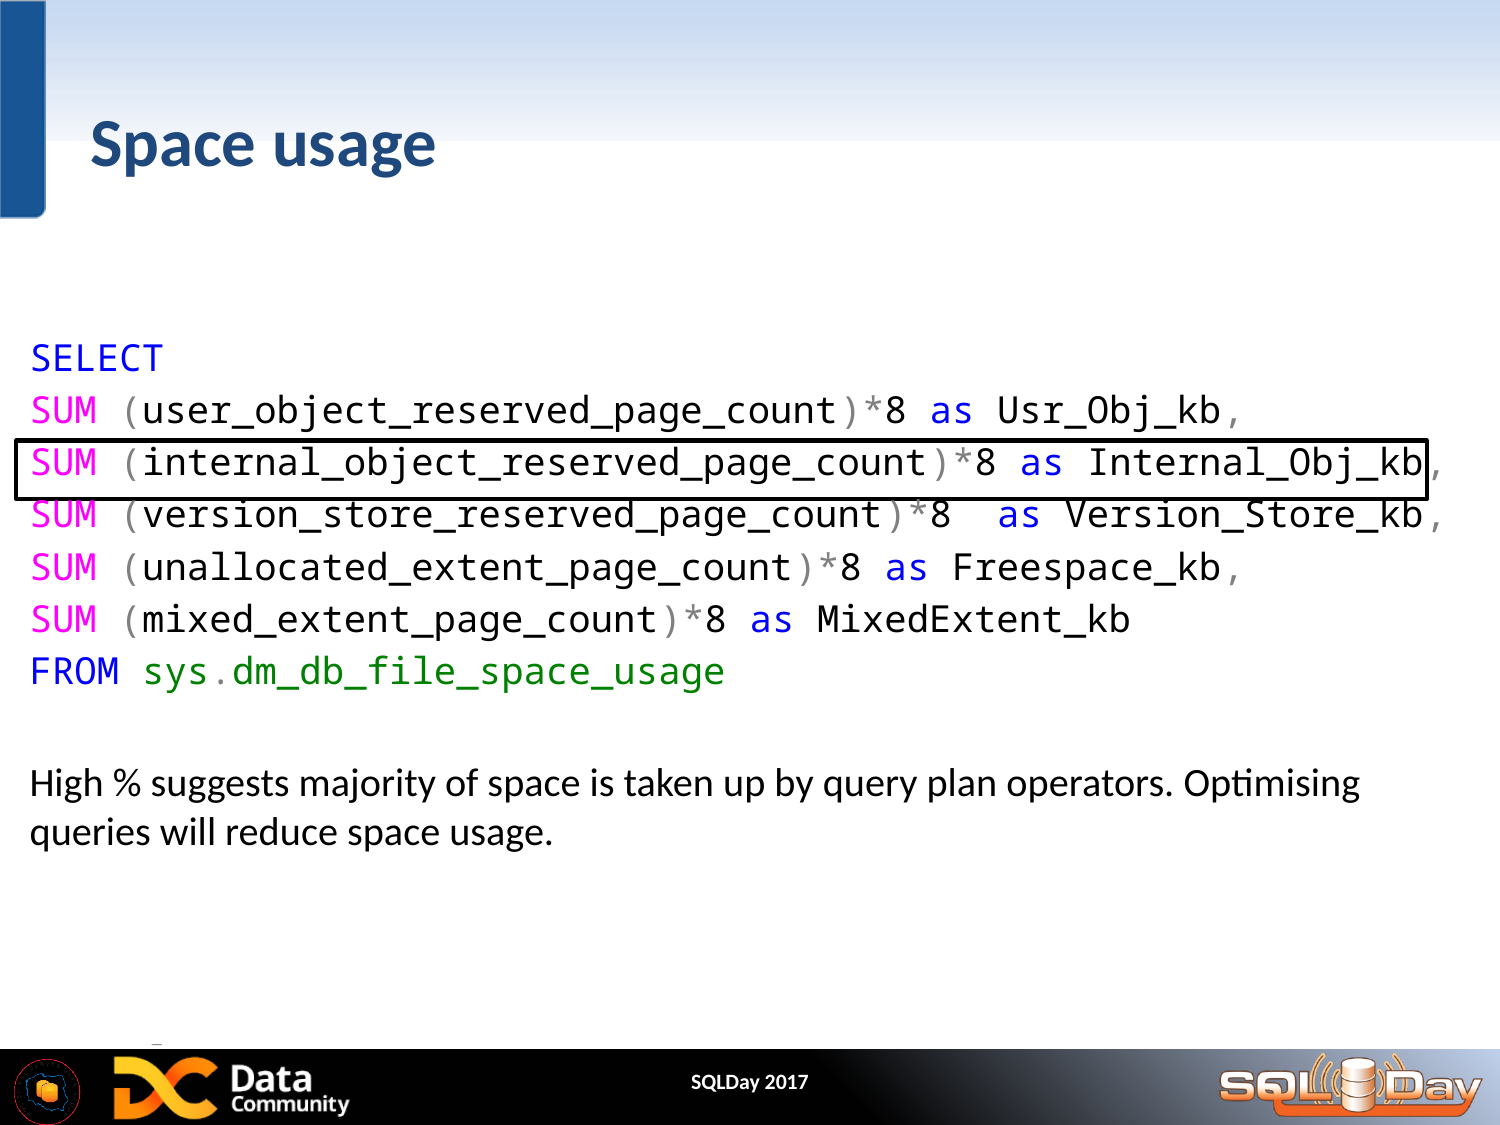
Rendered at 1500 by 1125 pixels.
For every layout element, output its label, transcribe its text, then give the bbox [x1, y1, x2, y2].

title Space usage [75, 45, 1425, 233]
picture [12, 1057, 81, 1125]
picture [1219, 1053, 1483, 1117]
picture [92, 1044, 378, 1125]
list SELECT SUM (user_object_reserved_page_count)*8 as Usr_Obj_kb, SUM (internal_object_reserved_page_count)*8 as Internal_Obj_kb, SUM (version_store_reserved_page_count)*8 as Version_Store_kb, SUM (unallocated_extent_page_count)*8 as Freespace_kb, SUM (mixed_extent_page_count)*8 as MixedExtent_kb FROM sys.dm_db_file_space_usage High % suggests majority of space is taken up by query plan operators. Optimising queries will reduce space usage. [14, 326, 1465, 942]
picture [0, 0, 46, 219]
